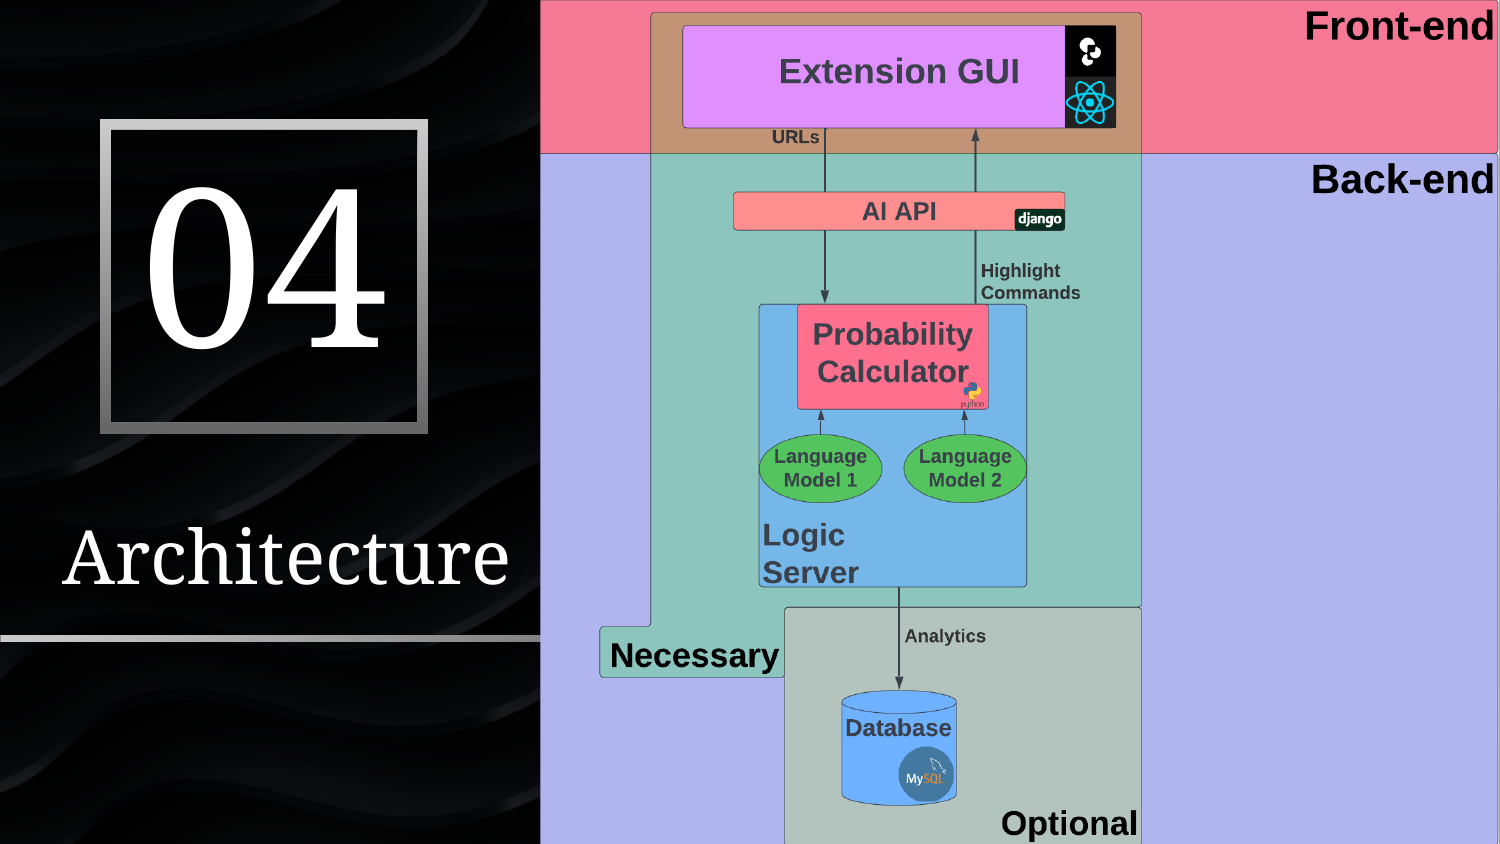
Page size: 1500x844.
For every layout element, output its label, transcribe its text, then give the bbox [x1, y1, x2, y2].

title Architecture [47, 485, 534, 624]
text_box [100, 118, 429, 434]
title 04 [111, 130, 417, 400]
picture [0, 0, 1500, 844]
